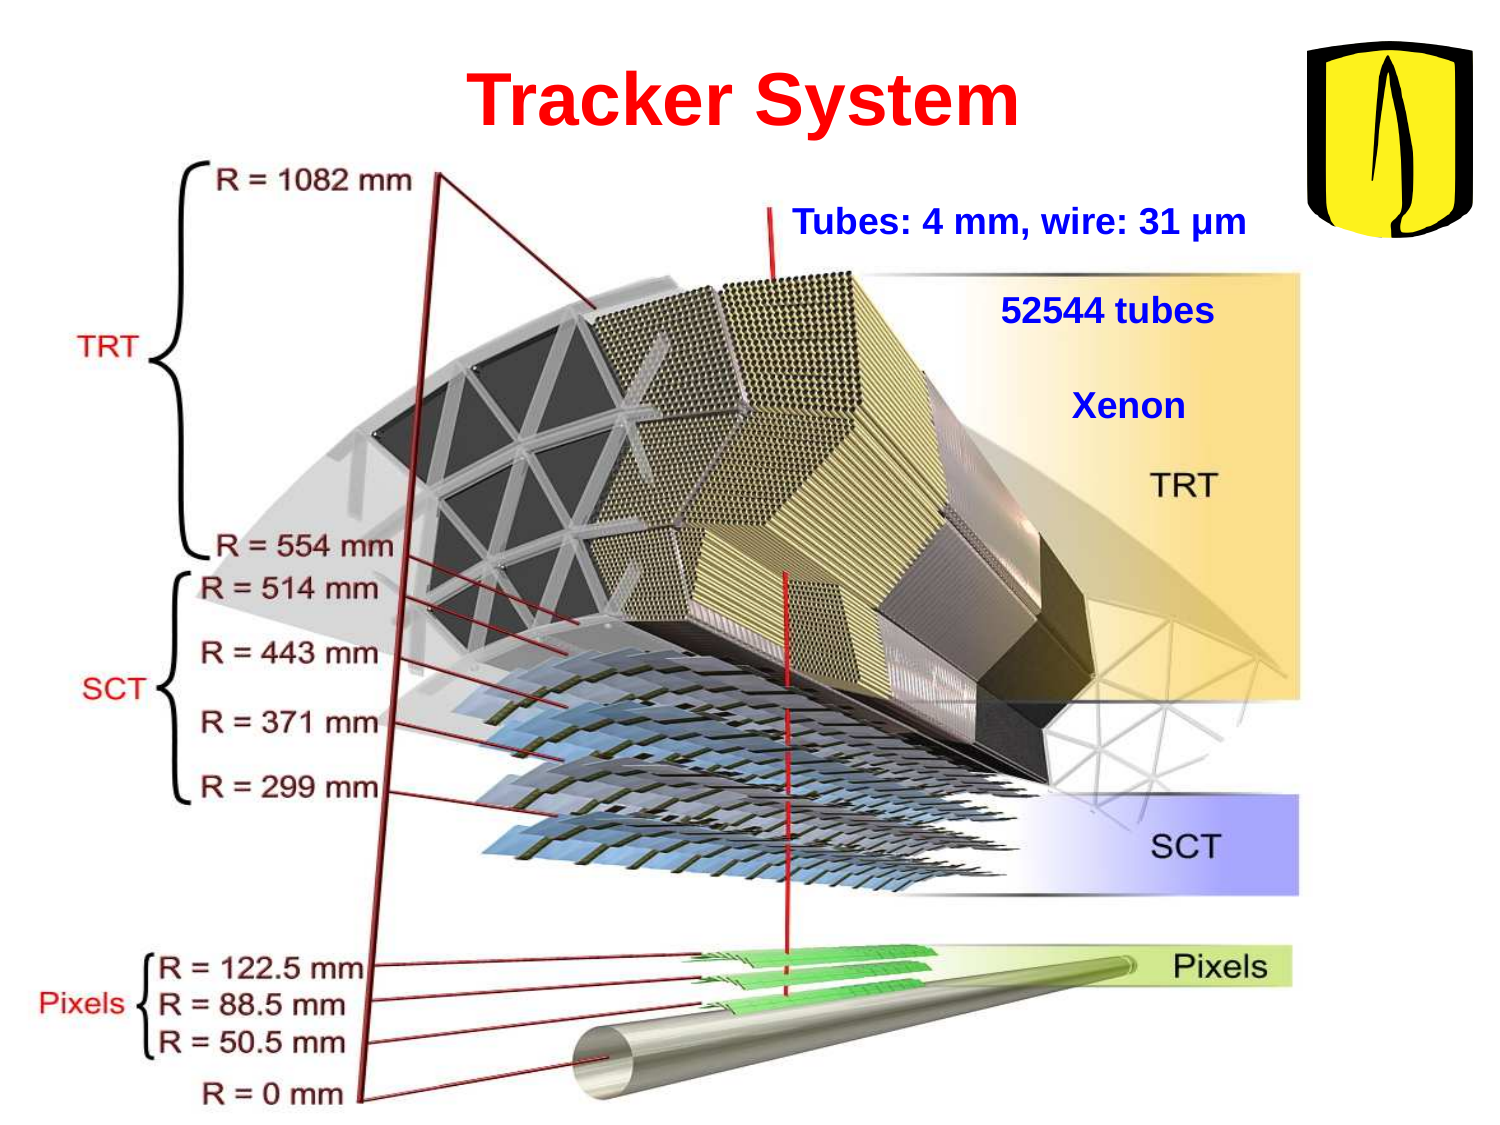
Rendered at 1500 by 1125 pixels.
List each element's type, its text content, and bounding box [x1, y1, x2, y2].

text_box Tracker System [64, 42, 1304, 123]
picture [8, 41, 1473, 1125]
